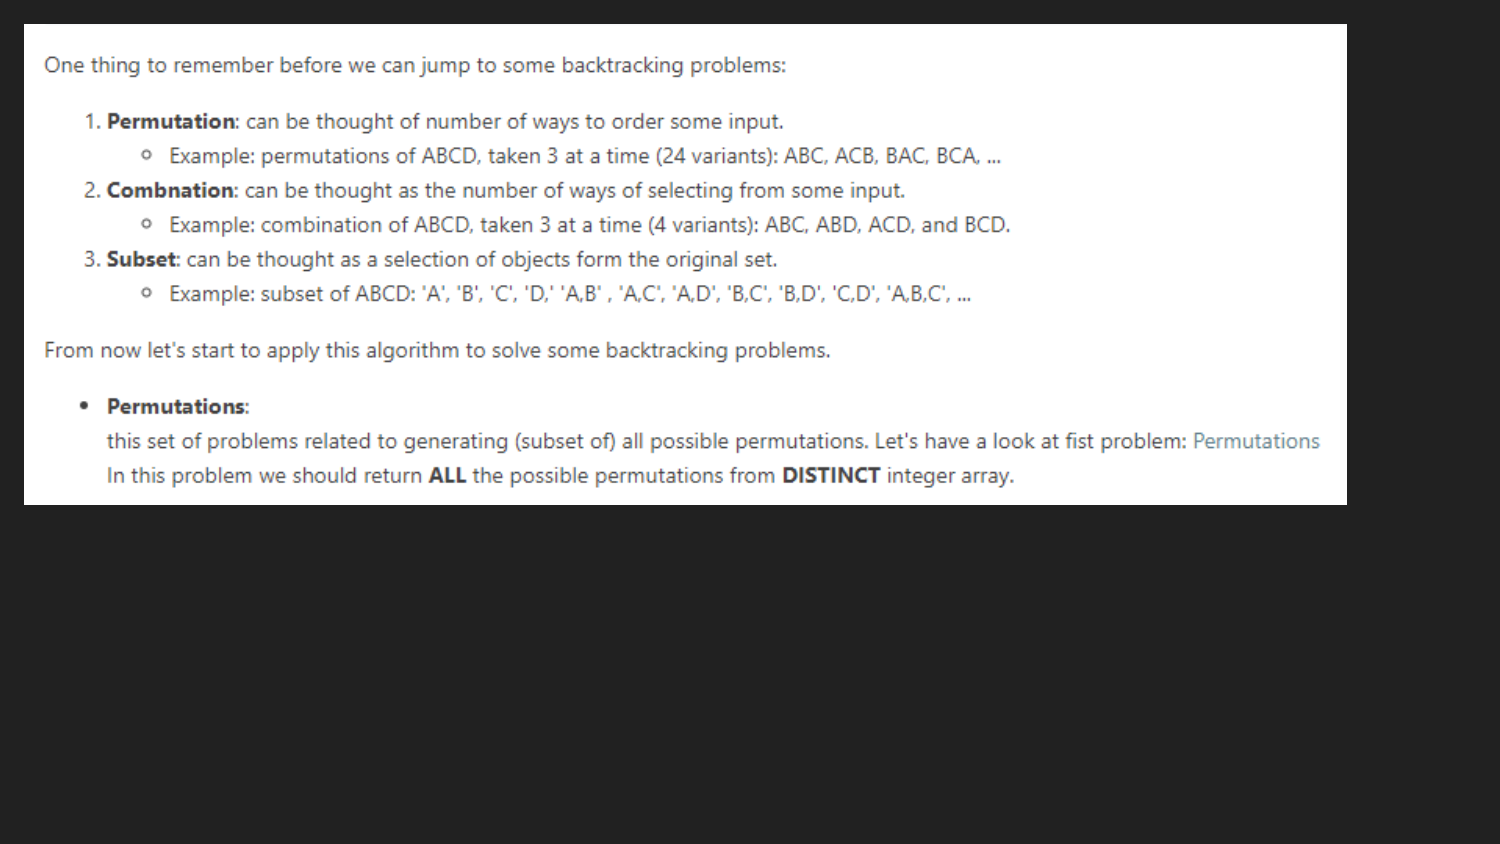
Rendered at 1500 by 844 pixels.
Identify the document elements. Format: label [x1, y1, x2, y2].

picture [24, 24, 1348, 505]
